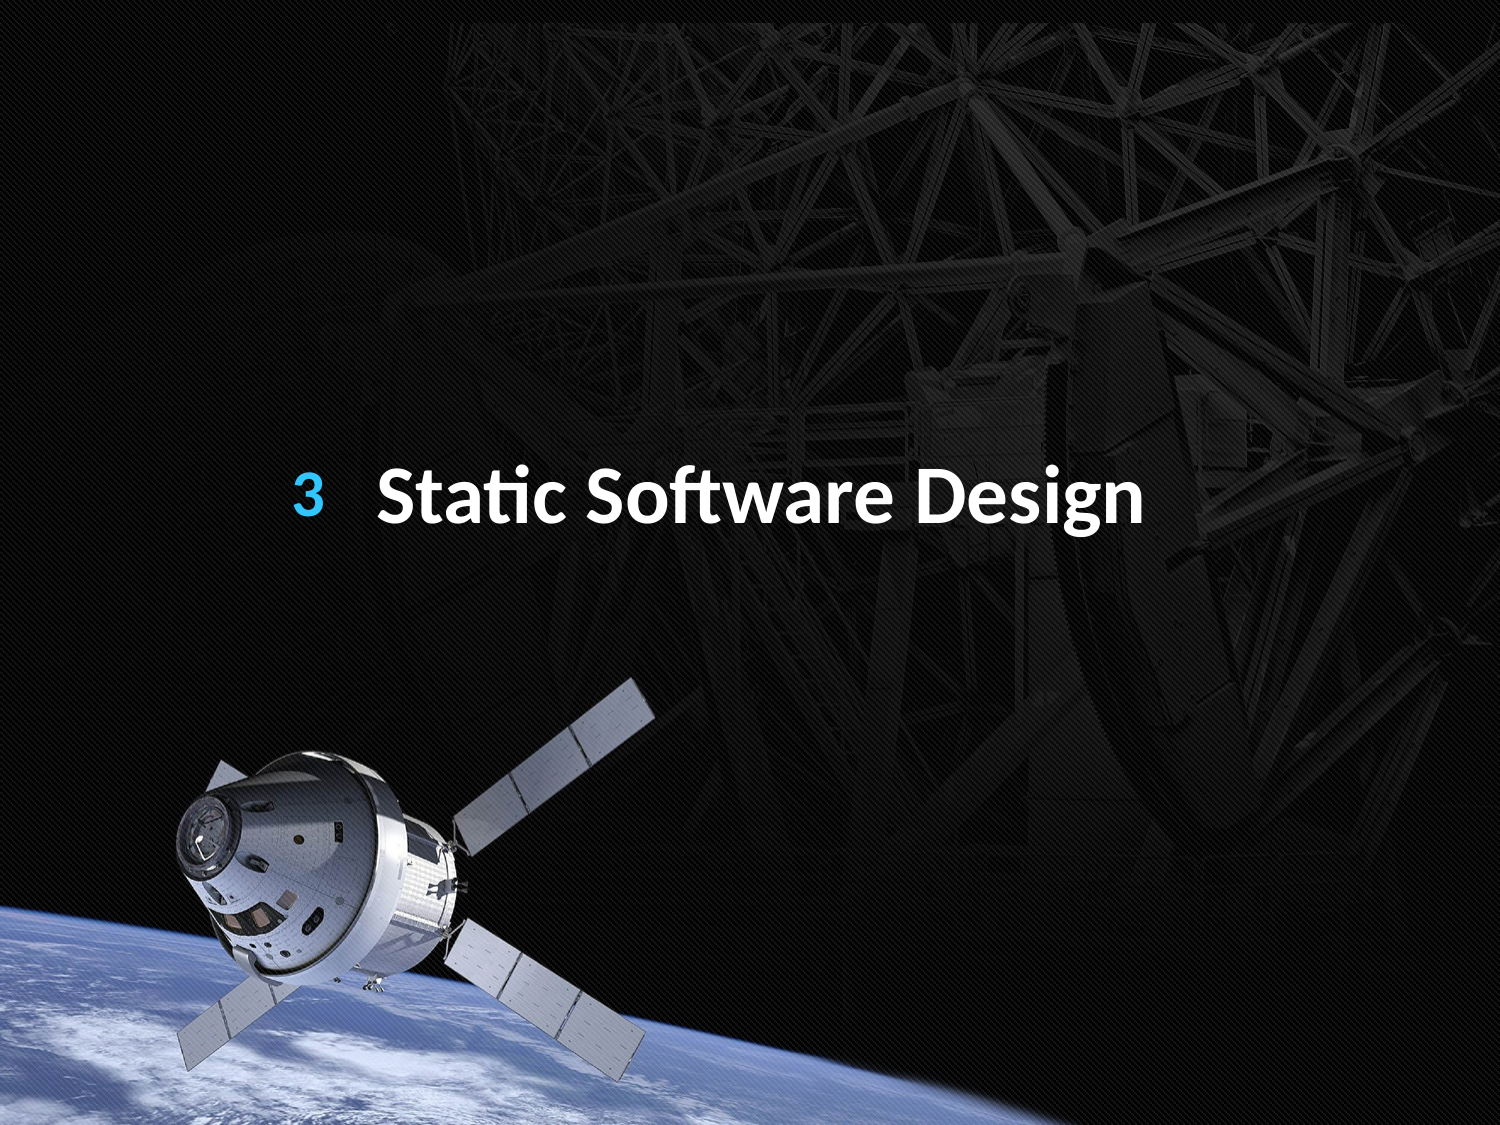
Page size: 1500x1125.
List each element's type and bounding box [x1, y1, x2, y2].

picture [0, 0, 1500, 1125]
text_box [276, 432, 1224, 549]
